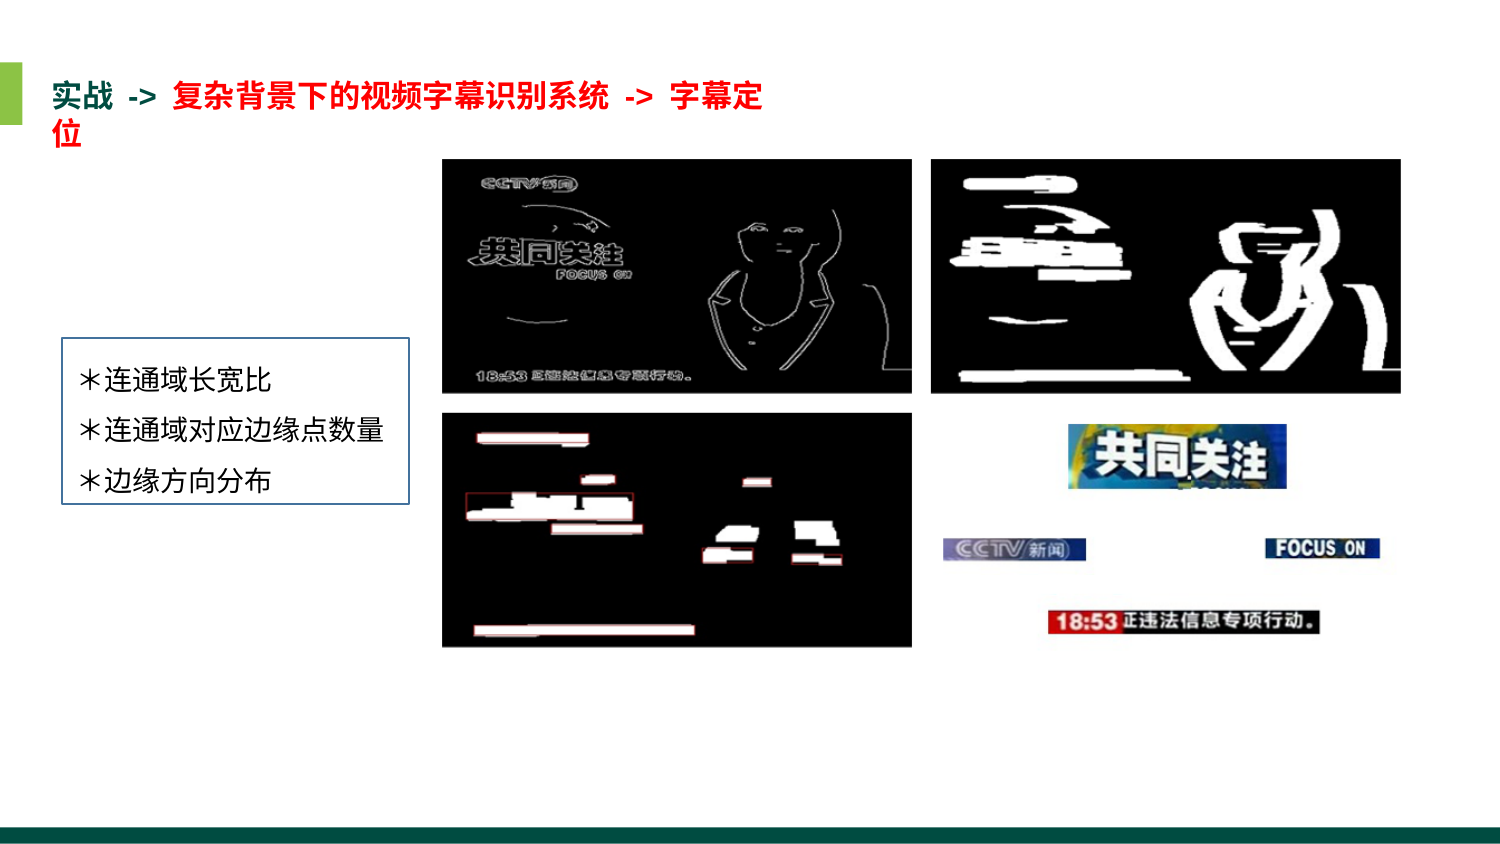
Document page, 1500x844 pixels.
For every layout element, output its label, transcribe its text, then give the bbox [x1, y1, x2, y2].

text_box 实战 -> 复杂背景下的视频字幕识别系统 -> 字幕定位 [36, 69, 806, 159]
text_box [0, 61, 23, 126]
text_box [0, 826, 1500, 844]
picture [441, 158, 1402, 651]
text_box ＊连通域长宽比 ＊连通域对应边缘点数量 ＊边缘方向分布 [61, 337, 409, 505]
